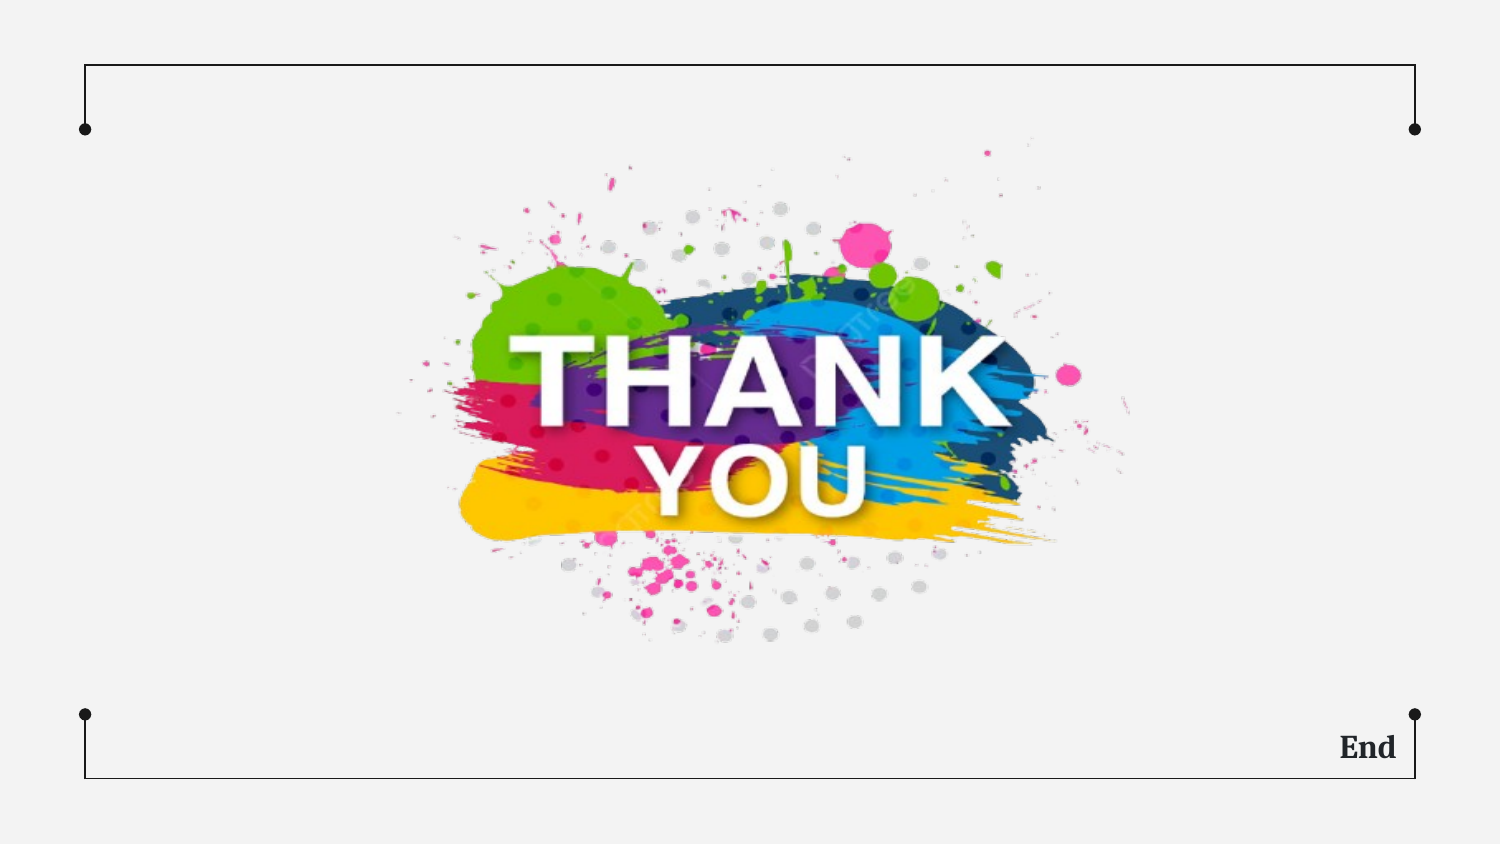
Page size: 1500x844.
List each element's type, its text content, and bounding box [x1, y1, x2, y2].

text_box End [1324, 709, 1417, 778]
picture [337, 65, 1163, 780]
